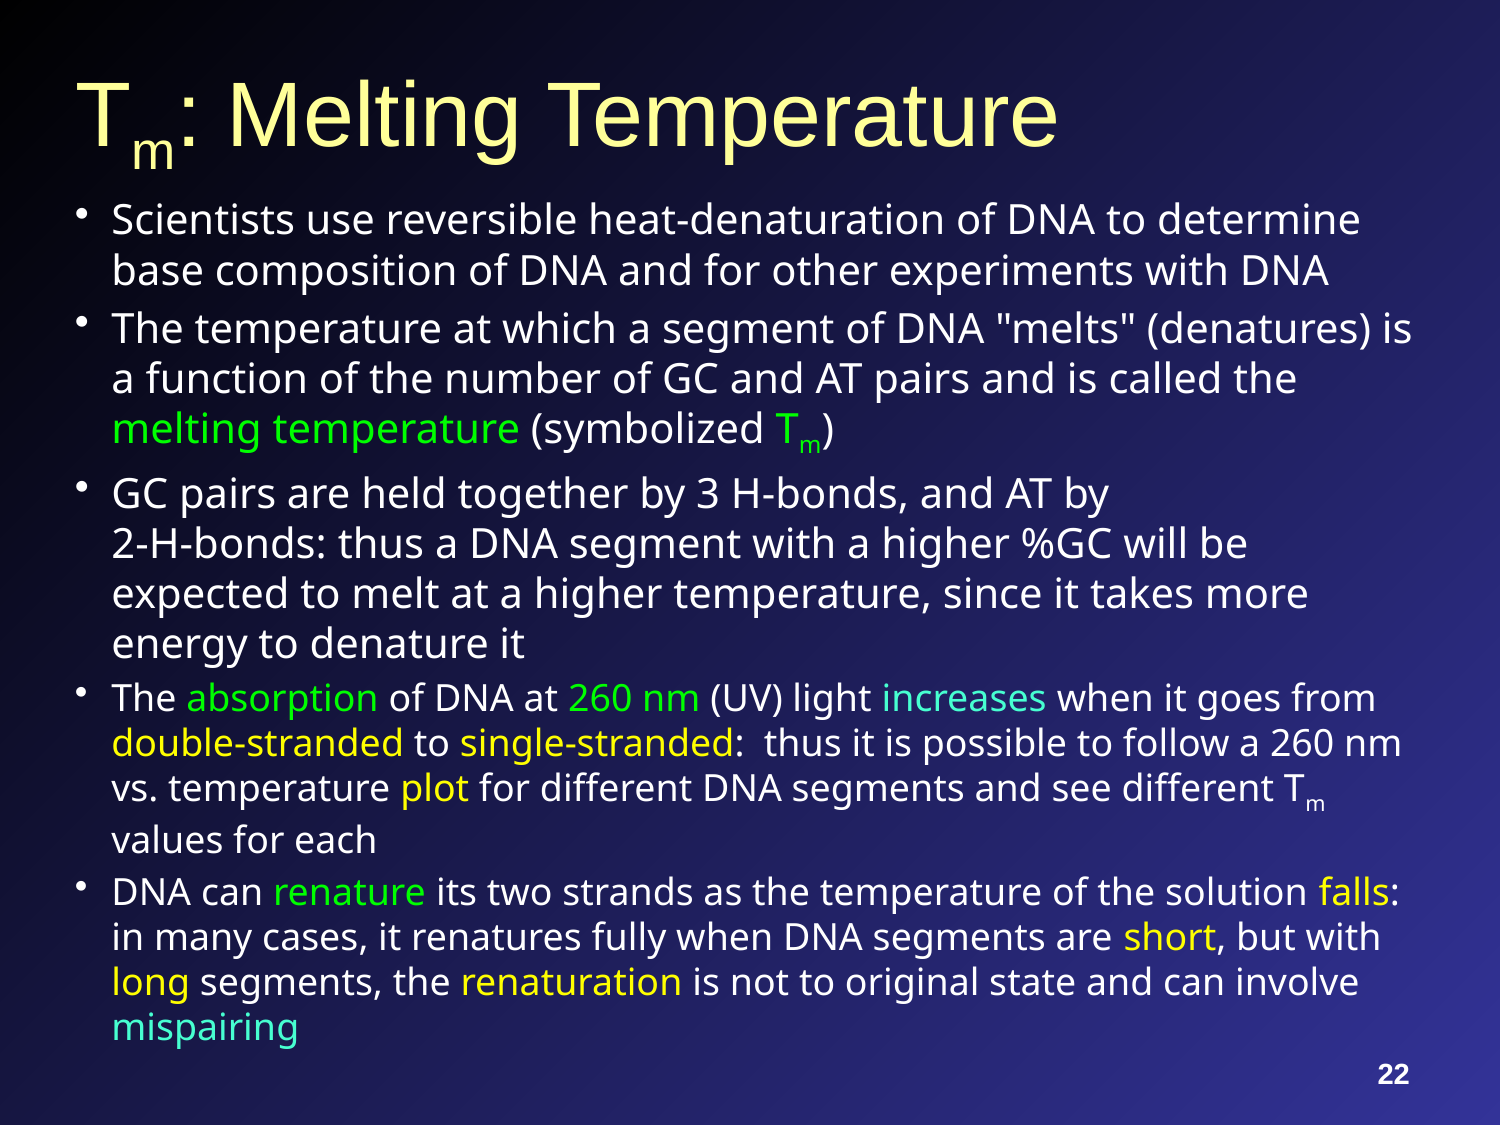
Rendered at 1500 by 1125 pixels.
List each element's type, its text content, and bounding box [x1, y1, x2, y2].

slide_number 22 [1074, 1042, 1425, 1103]
list Scientists use reversible heat-denaturation of DNA to determine base composition of DNA and for other experiments with DNA The temperature at which a segment of DNA "melts" (denatures) is a function of the number of GC and AT pairs and is called the melting temperature (symbolized Tm) GC pairs are held together by 3 H-bonds, and AT by 2-H-bonds: thus a DNA segment with a higher %GC will be expected to melt at a higher temperature, since it takes more energy to denature it The absorption of DNA at 260 nm (UV) light increases when it goes from double-stranded to single-stranded: thus it is possible to follow a 260 nm vs. temperature plot for different DNA segments and see different Tm values for each DNA can renature its two strands as the temperature of the solution falls: in many cases, it renatures fully when DNA segments are short, but with long segments, the renaturation is not to original state and can involve mispairing [59, 185, 1437, 1006]
title Tm: Melting Temperature [60, 54, 1441, 181]
